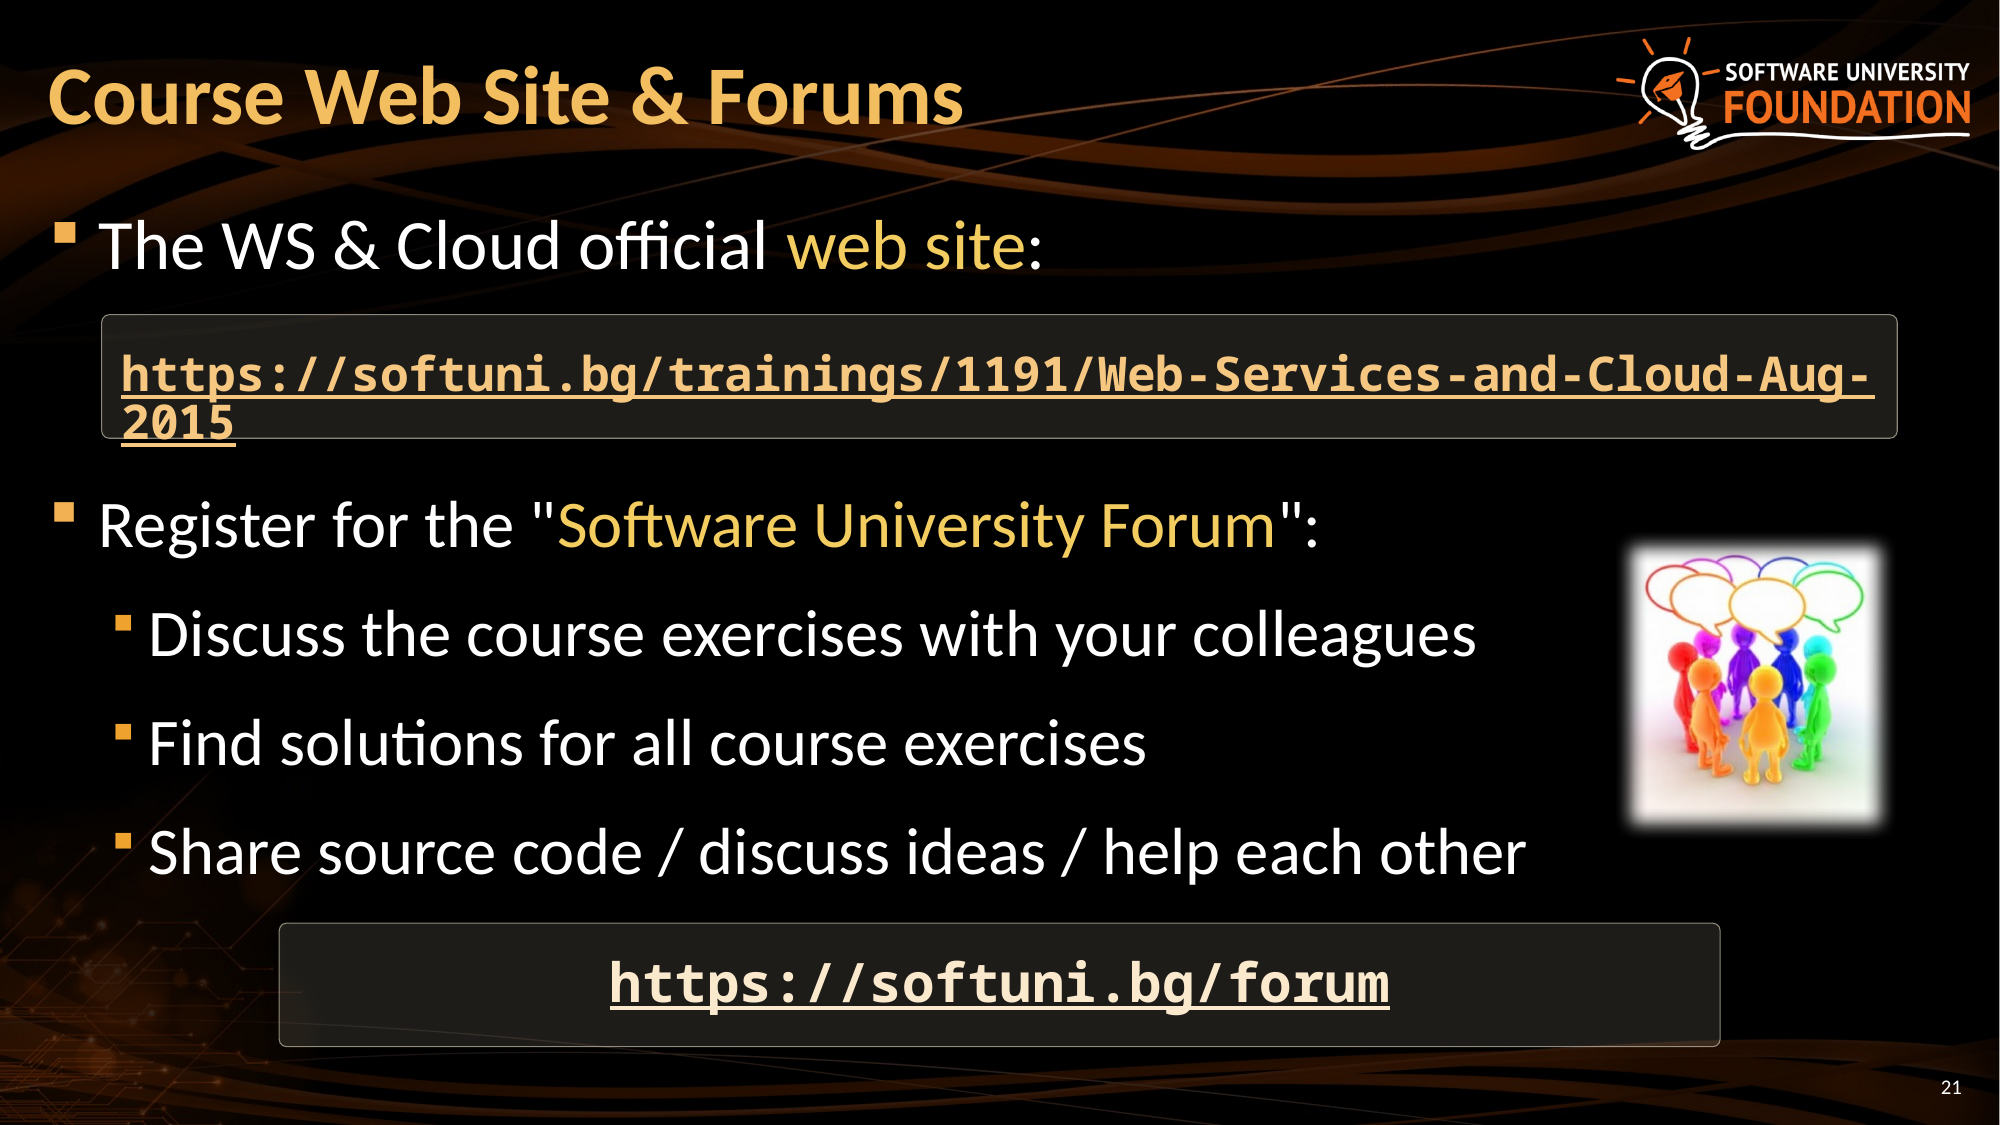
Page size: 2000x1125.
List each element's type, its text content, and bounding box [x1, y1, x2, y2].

list The WS & Cloud official web site: Register for the "Software University Forum": Discuss the course exercises with your colleagues Find solutions for all course exercises Share source code / discuss ideas / help each other [31, 188, 1968, 1103]
title Course Web Site & Forums [30, 6, 1602, 189]
picture [0, 0, 2000, 1125]
text_box https://softuni.bg/trainings/1191/Web-Services-and-Cloud-Aug-2015 [101, 314, 1898, 439]
text_box https://softuni.bg/forum [279, 923, 1721, 1047]
